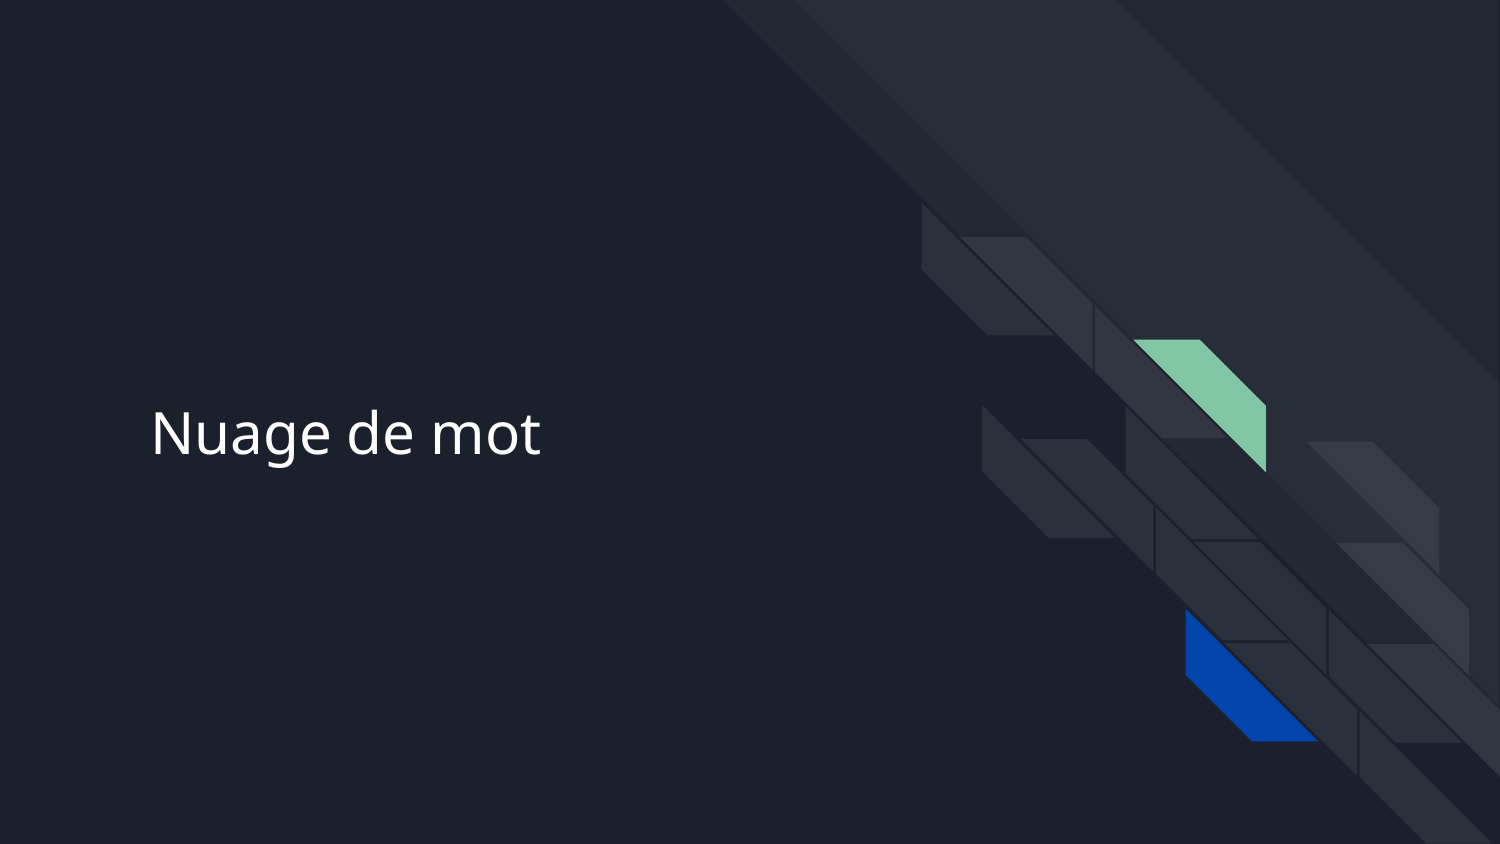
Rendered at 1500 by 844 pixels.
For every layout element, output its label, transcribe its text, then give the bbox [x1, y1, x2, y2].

title Nuage de mot [135, 336, 888, 526]
